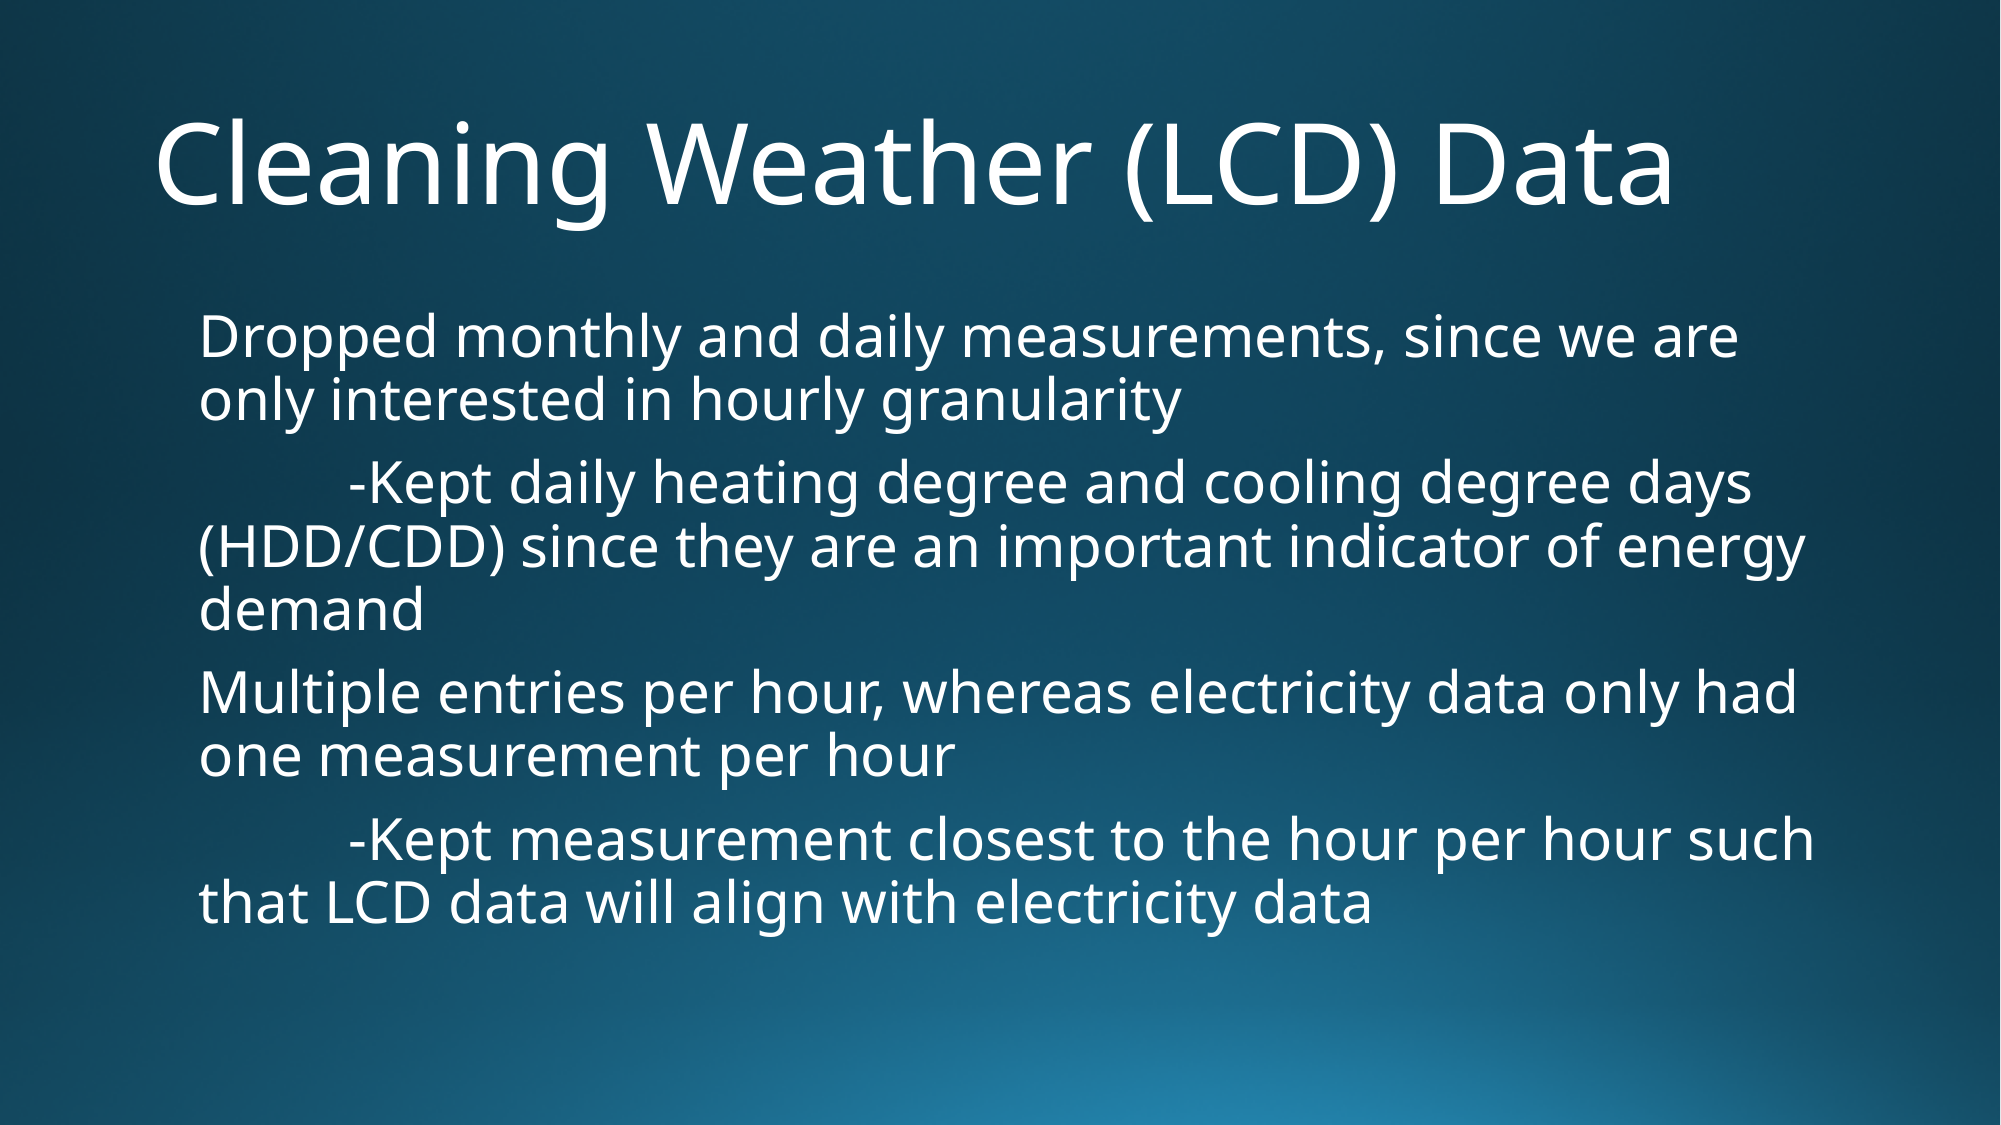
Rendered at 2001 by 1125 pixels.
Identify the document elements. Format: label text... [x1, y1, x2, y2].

picture [0, 0, 2001, 1125]
title Cleaning Weather (LCD) Data [137, 59, 1863, 278]
list Dropped monthly and daily measurements, since we are only interested in hourly granularity -Kept daily heating degree and cooling degree days (HDD/CDD) since they are an important indicator of energy demand Multiple entries per hour, whereas electricity data only had one measurement per hour -Kept measurement closest to the hour per hour such that LCD data will align with electricity data [183, 299, 1863, 1014]
